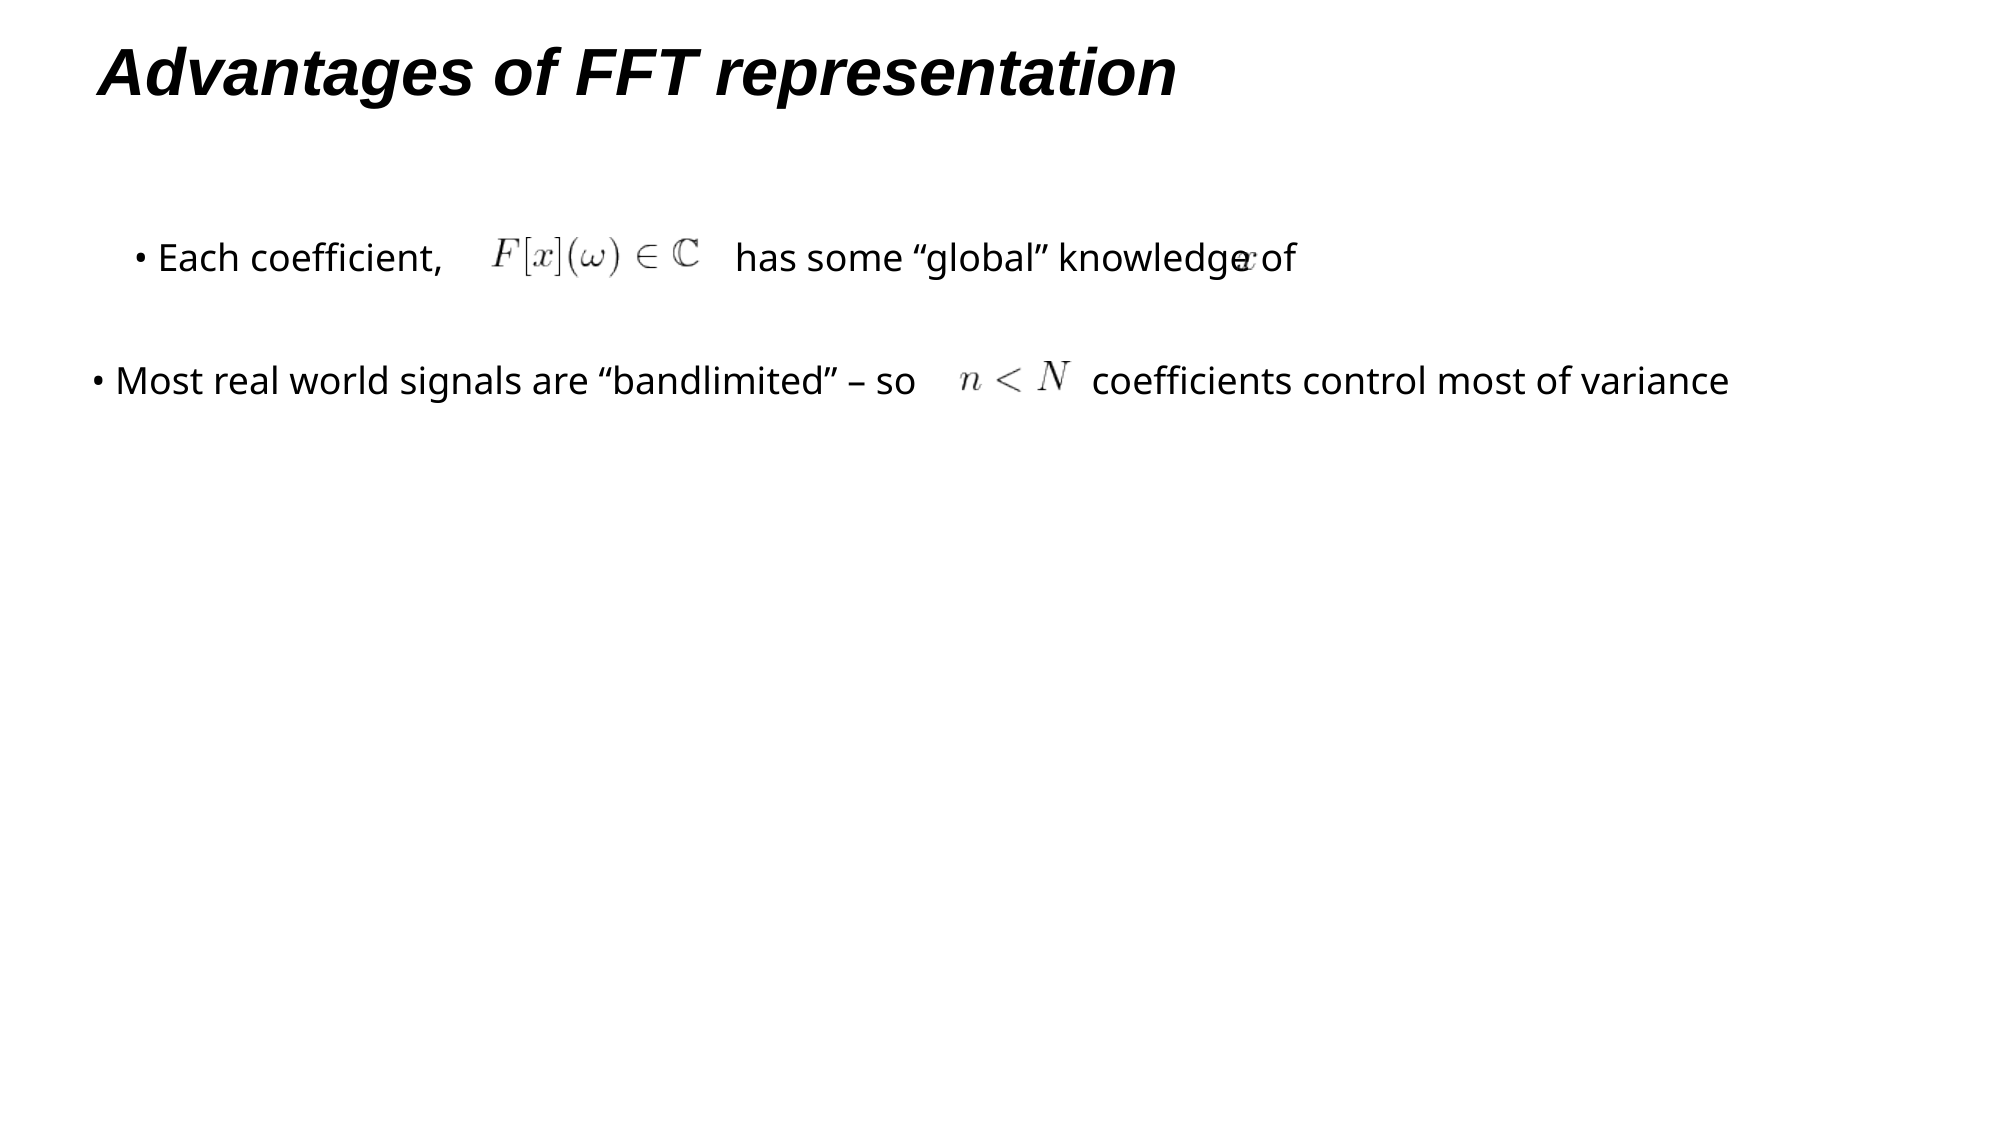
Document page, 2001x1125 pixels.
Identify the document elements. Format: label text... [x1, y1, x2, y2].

text_box • Each coefficient, has some “global” knowledge of [118, 226, 1313, 287]
text_box • Most real world signals are “bandlimited” – so coefficients control most of variance [76, 349, 1766, 410]
picture [1235, 251, 1259, 271]
text_box Advantages of FFT representation [82, 0, 2000, 118]
picture [489, 236, 700, 279]
picture [958, 361, 1073, 394]
